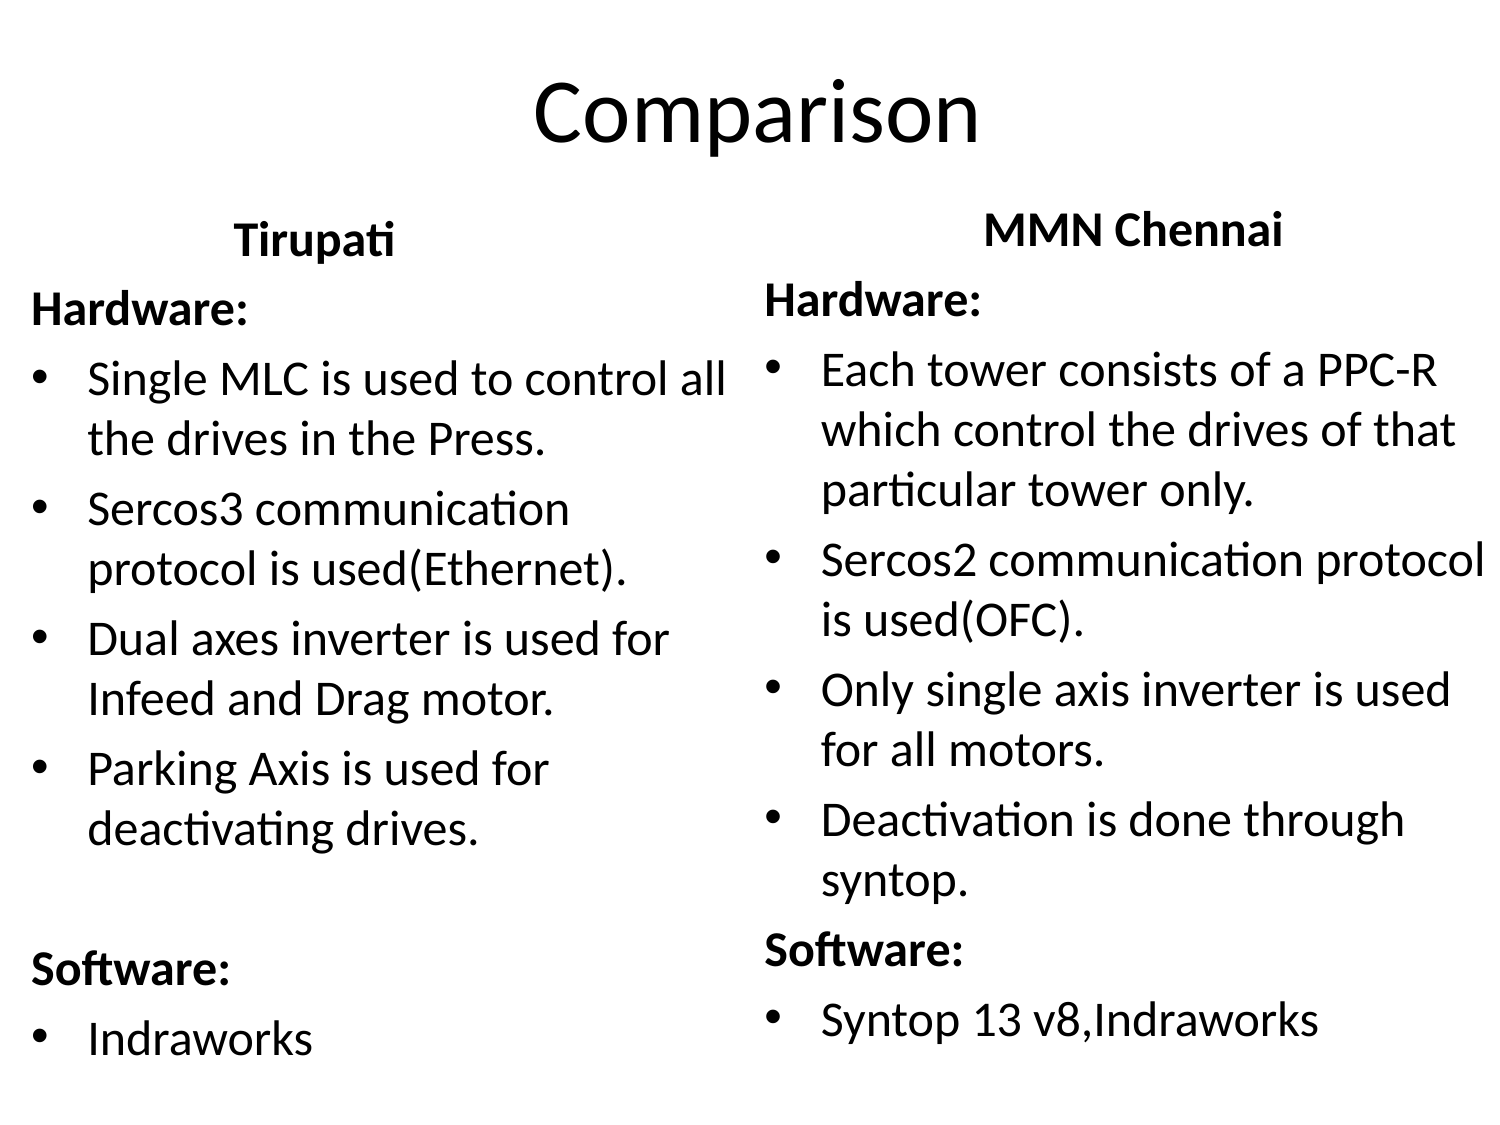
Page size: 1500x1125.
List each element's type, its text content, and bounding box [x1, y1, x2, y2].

list MMN Chennai Hardware: Each tower consists of a PPC-R which control the drives of that particular tower only. Sercos2 communication protocol is used(OFC). Only single axis inverter is used for all motors. Deactivation is done through syntop. Software: Syntop 13 v8,Indraworks [749, 189, 1500, 1077]
list Tirupati Hardware: Single MLC is used to control all the drives in the Press. Sercos3 communication protocol is used(Ethernet). Dual axes inverter is used for Infeed and Drag motor. Parking Axis is used for deactivating drives. Software: Indraworks [16, 198, 749, 1057]
title Comparison [93, 12, 1444, 198]
